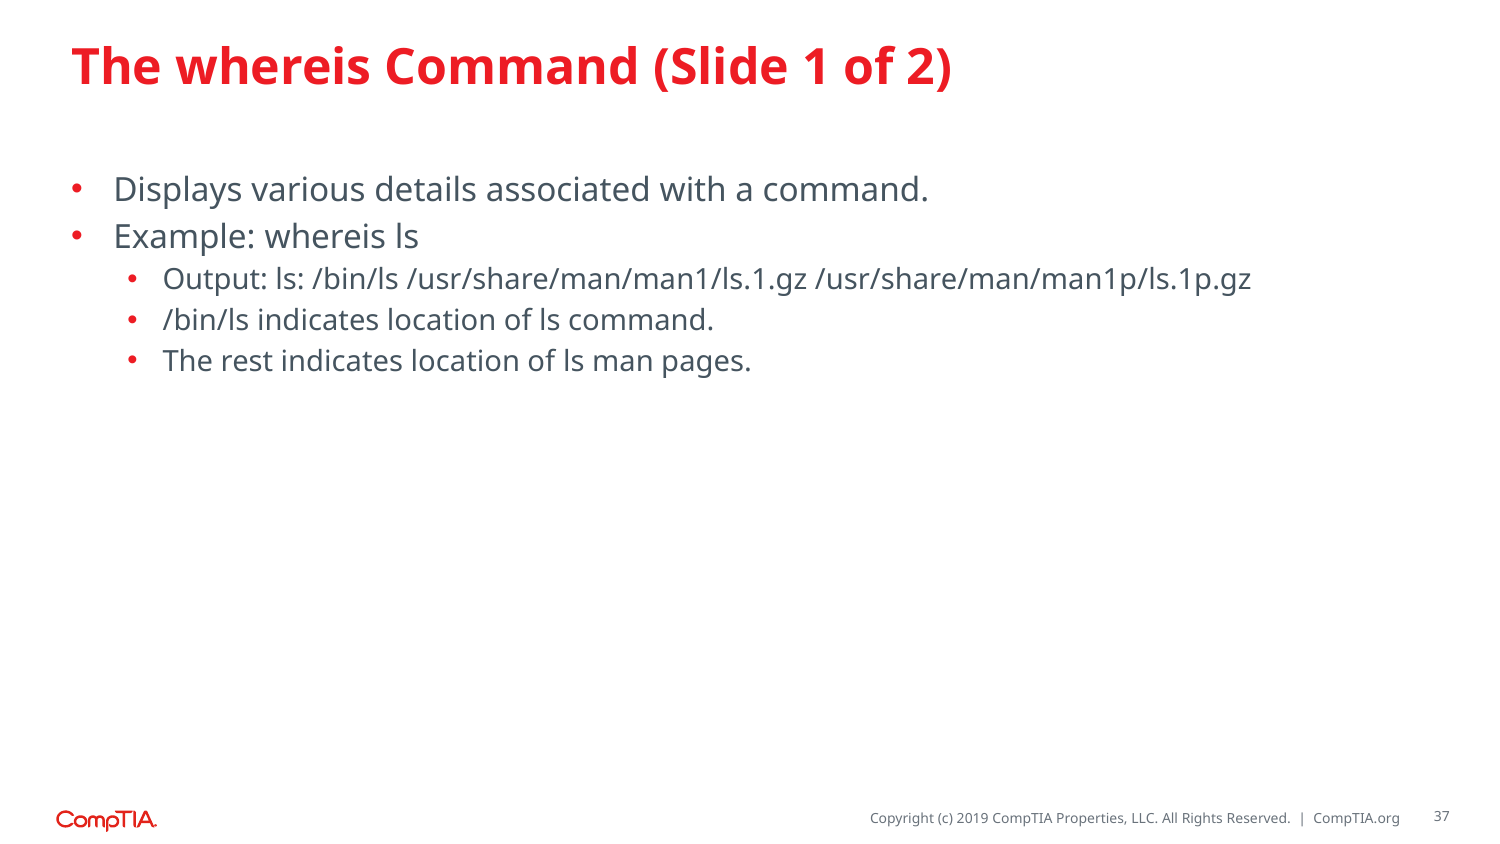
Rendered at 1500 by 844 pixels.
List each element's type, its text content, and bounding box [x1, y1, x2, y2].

title The whereis Command (Slide 1 of 2) [56, 12, 1444, 117]
slide_number 37 [1407, 800, 1450, 835]
list Displays various details associated with a command. Example: whereis ls Output: ls: /bin/ls /usr/share/man/man1/ls.1.gz /usr/share/man/man1p/ls.1p.gz /bin/ls indicates location of ls command. The rest indicates location of ls man pages. [56, 160, 1444, 746]
